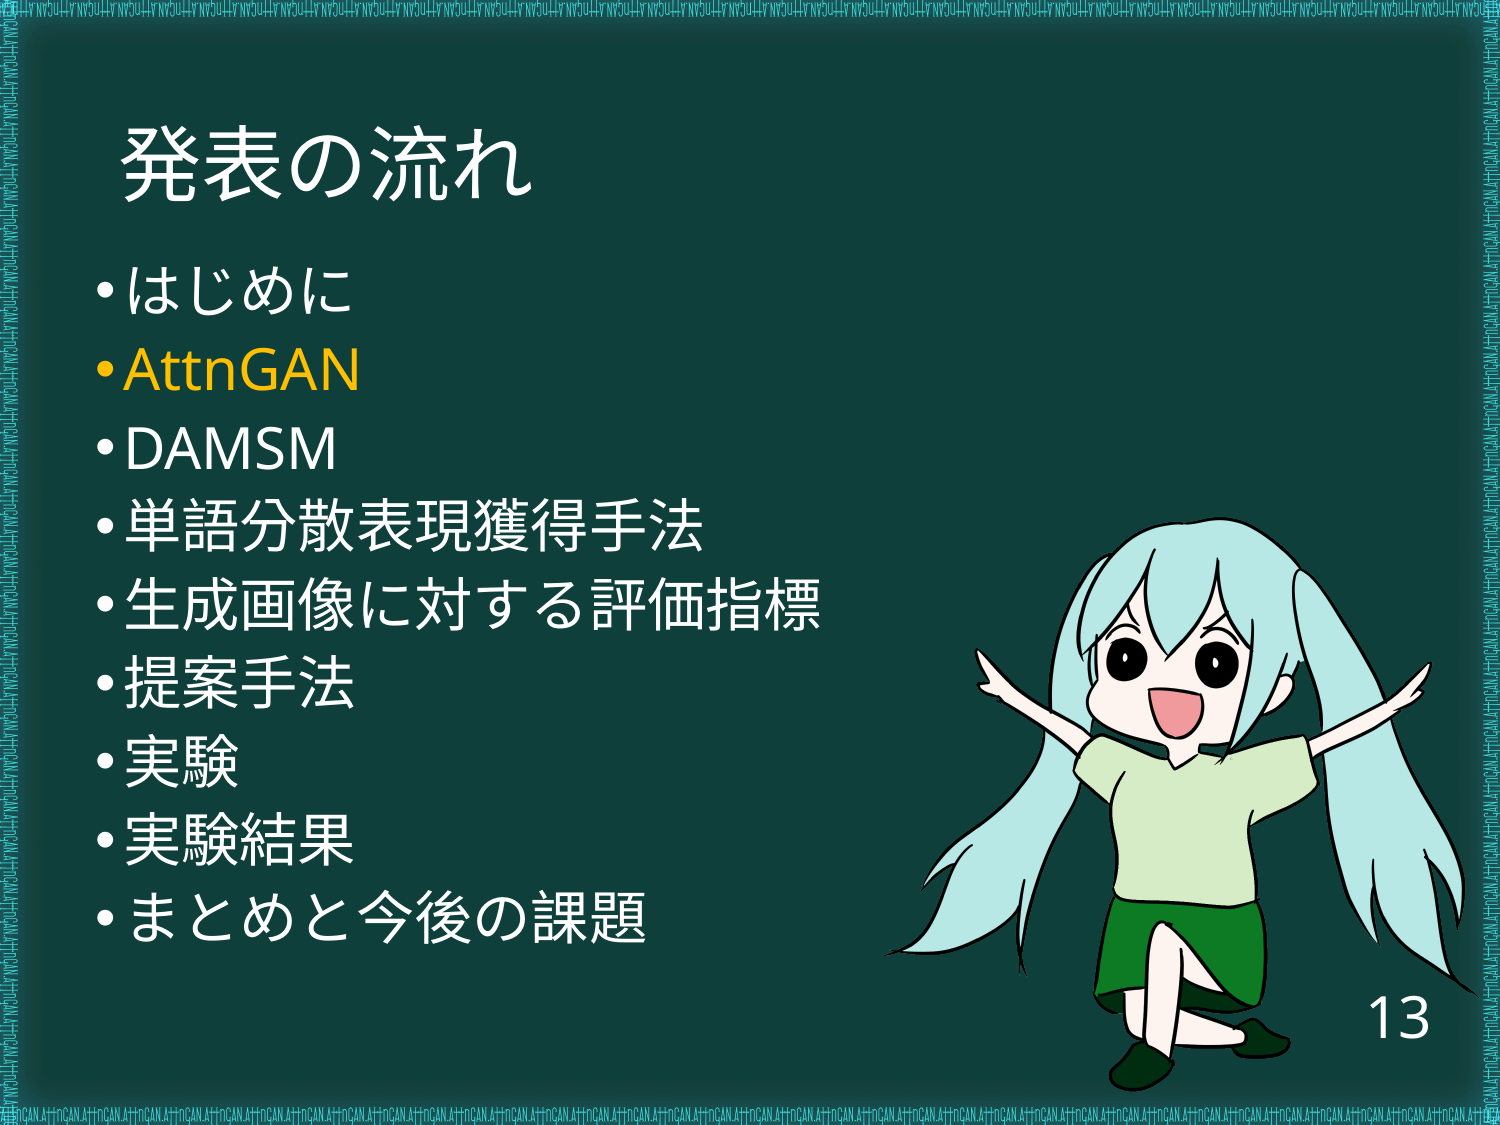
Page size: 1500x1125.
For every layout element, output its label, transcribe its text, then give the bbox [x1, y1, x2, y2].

title 発表の流れ [103, 59, 1397, 254]
list はじめに AttnGAN DAMSM 単語分散表現獲得手法 生成画像に対する評価指標 提案手法 実験 実験結果 まとめと今後の課題 [79, 254, 1500, 1125]
picture [876, 471, 1486, 1109]
picture [0, 0, 1500, 1125]
